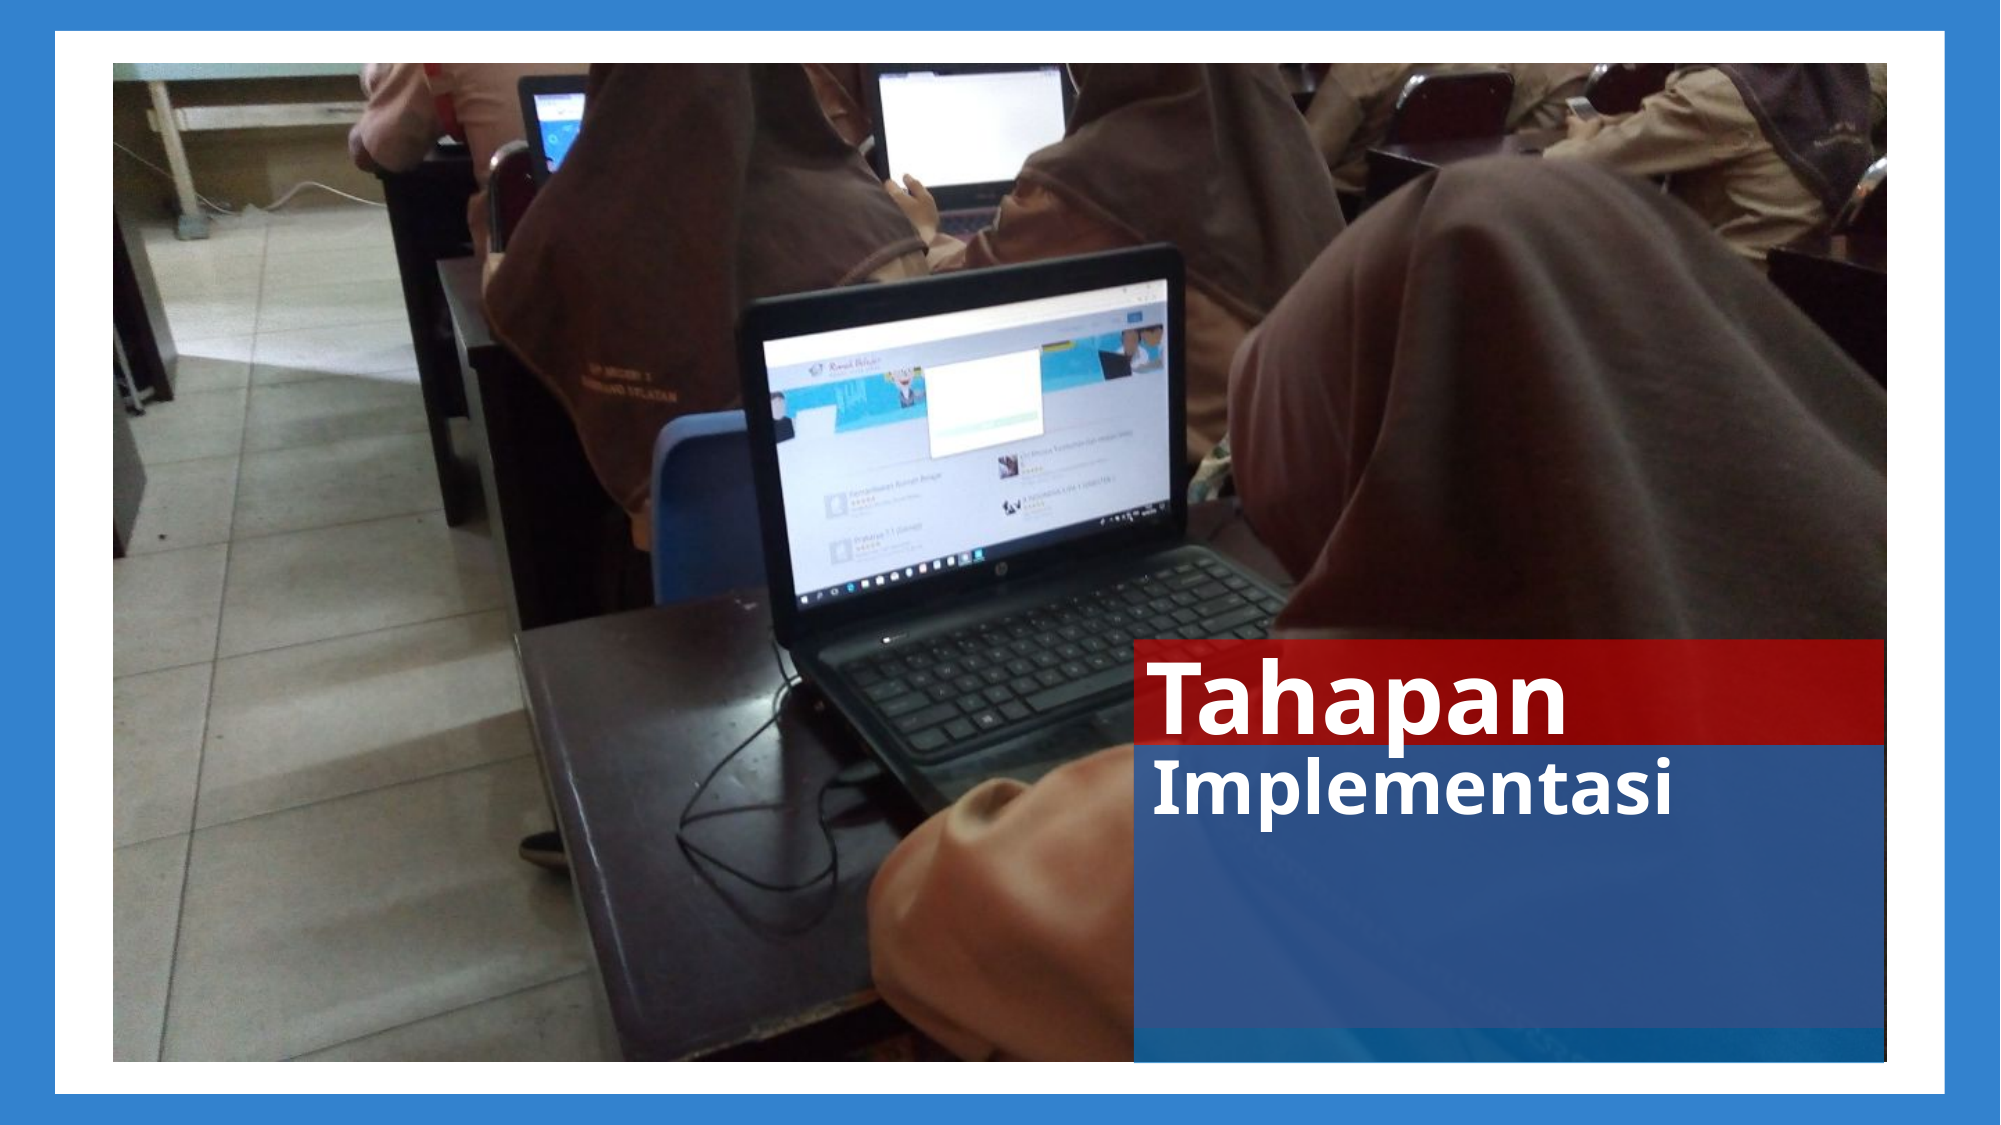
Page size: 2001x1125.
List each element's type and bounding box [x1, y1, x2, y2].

text_box [1130, 626, 1885, 1064]
list [113, 63, 1887, 1062]
